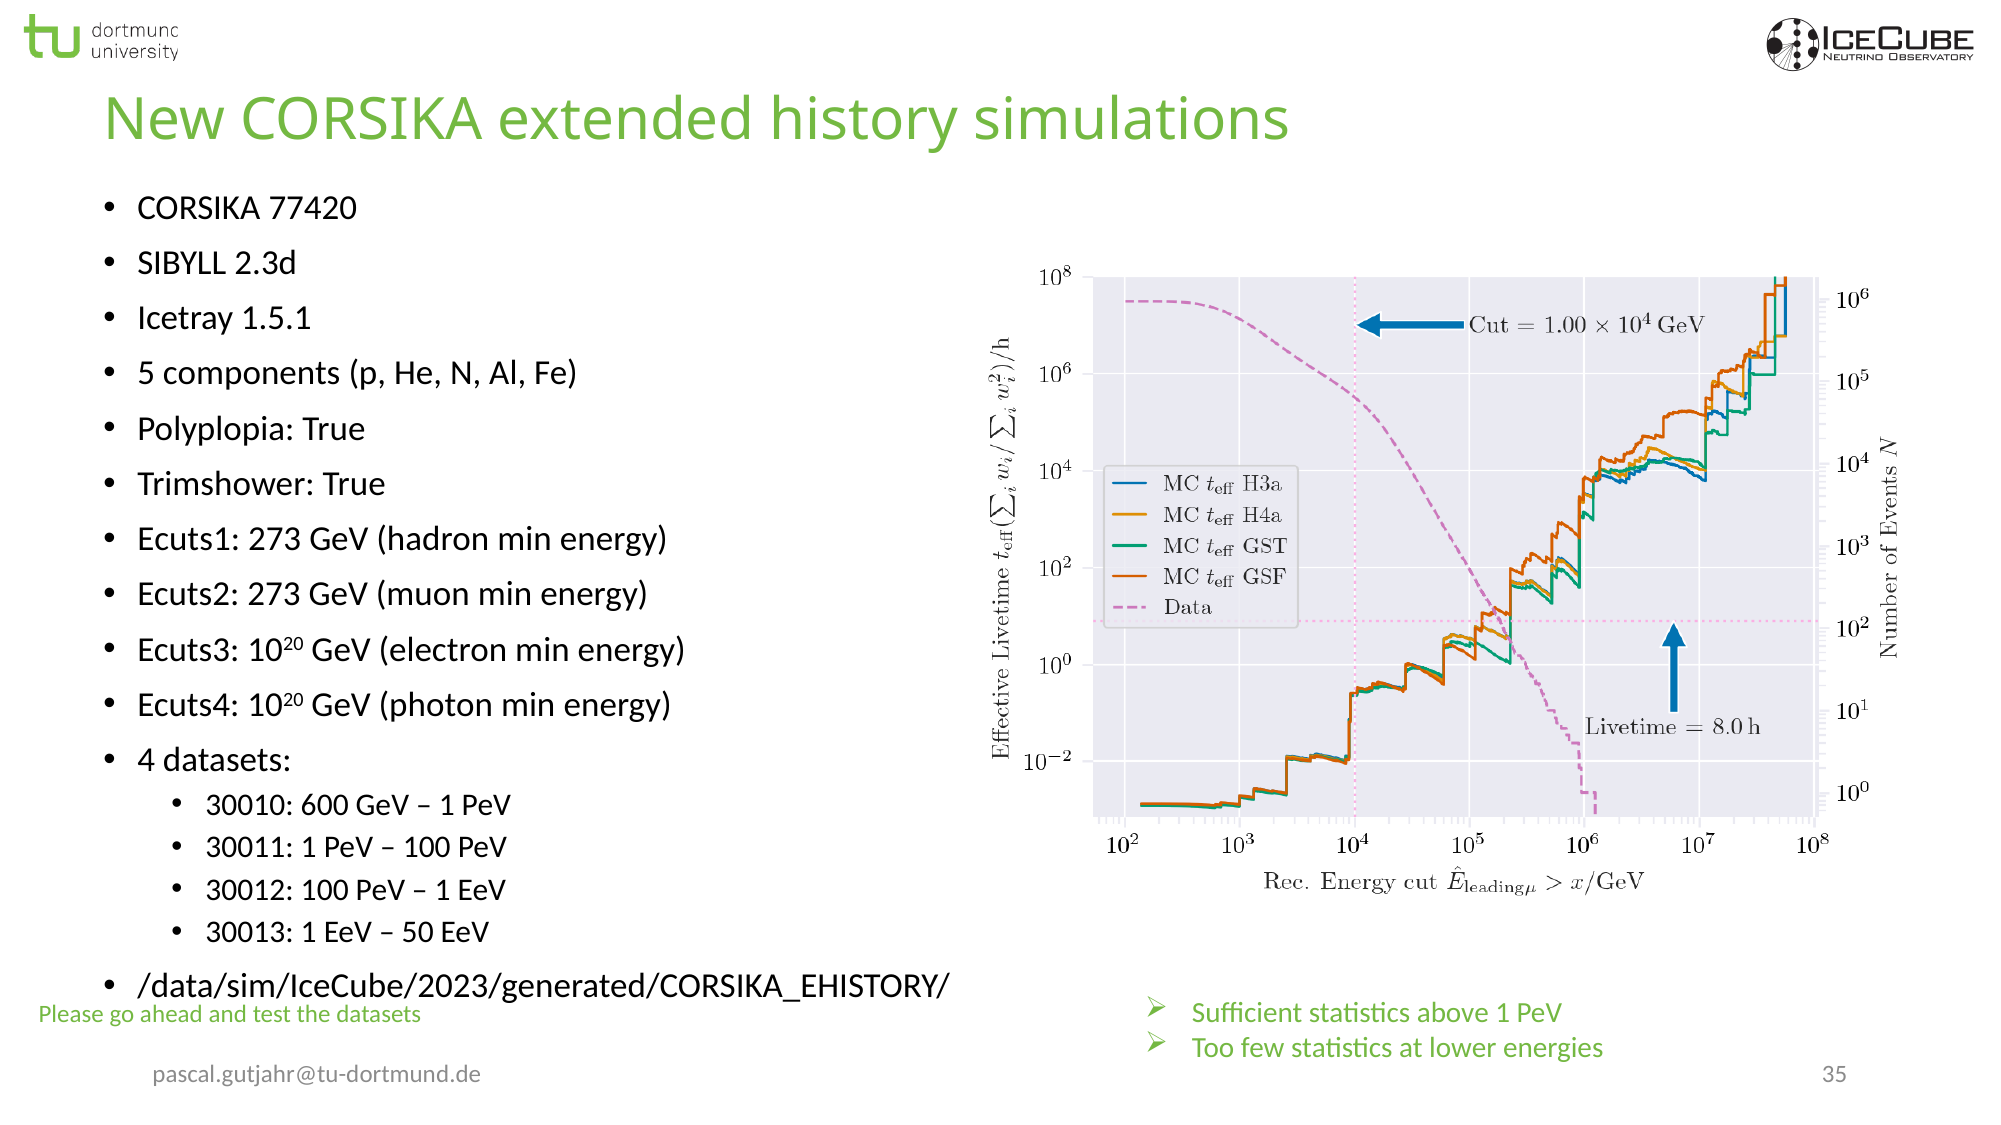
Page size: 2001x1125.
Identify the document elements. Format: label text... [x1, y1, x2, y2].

list CORSIKA 77420 SIBYLL 2.3d Icetray 1.5.1 5 components (p, He, N, Al, Fe) Polyplopia: True Trimshower: True Ecuts1: 273 GeV (hadron min energy) Ecuts2: 273 GeV (muon min energy) Ecuts3: 1020 GeV (electron min energy) Ecuts4: 1020 GeV (photon min energy) 4 datasets: 30010: 600 GeV – 1 PeV 30011: 1 PeV – 100 PeV 30012: 100 PeV – 1 EeV 30013: 1 EeV – 50 EeV /data/sim/IceCube/2023/generated/CORSIKA_EHISTORY/ [88, 181, 1977, 1014]
picture [972, 252, 1917, 912]
slide_number 35 [1412, 1042, 1863, 1103]
text_box Sufficient statistics above 1 PeV Too few statistics at lower energies [1130, 986, 1759, 1071]
slide_number pascal.gutjahr@tu-dortmund.de [137, 1042, 588, 1103]
title New CORSIKA extended history simulations [88, 59, 1977, 181]
text_box Please go ahead and test the datasets [23, 989, 513, 1035]
